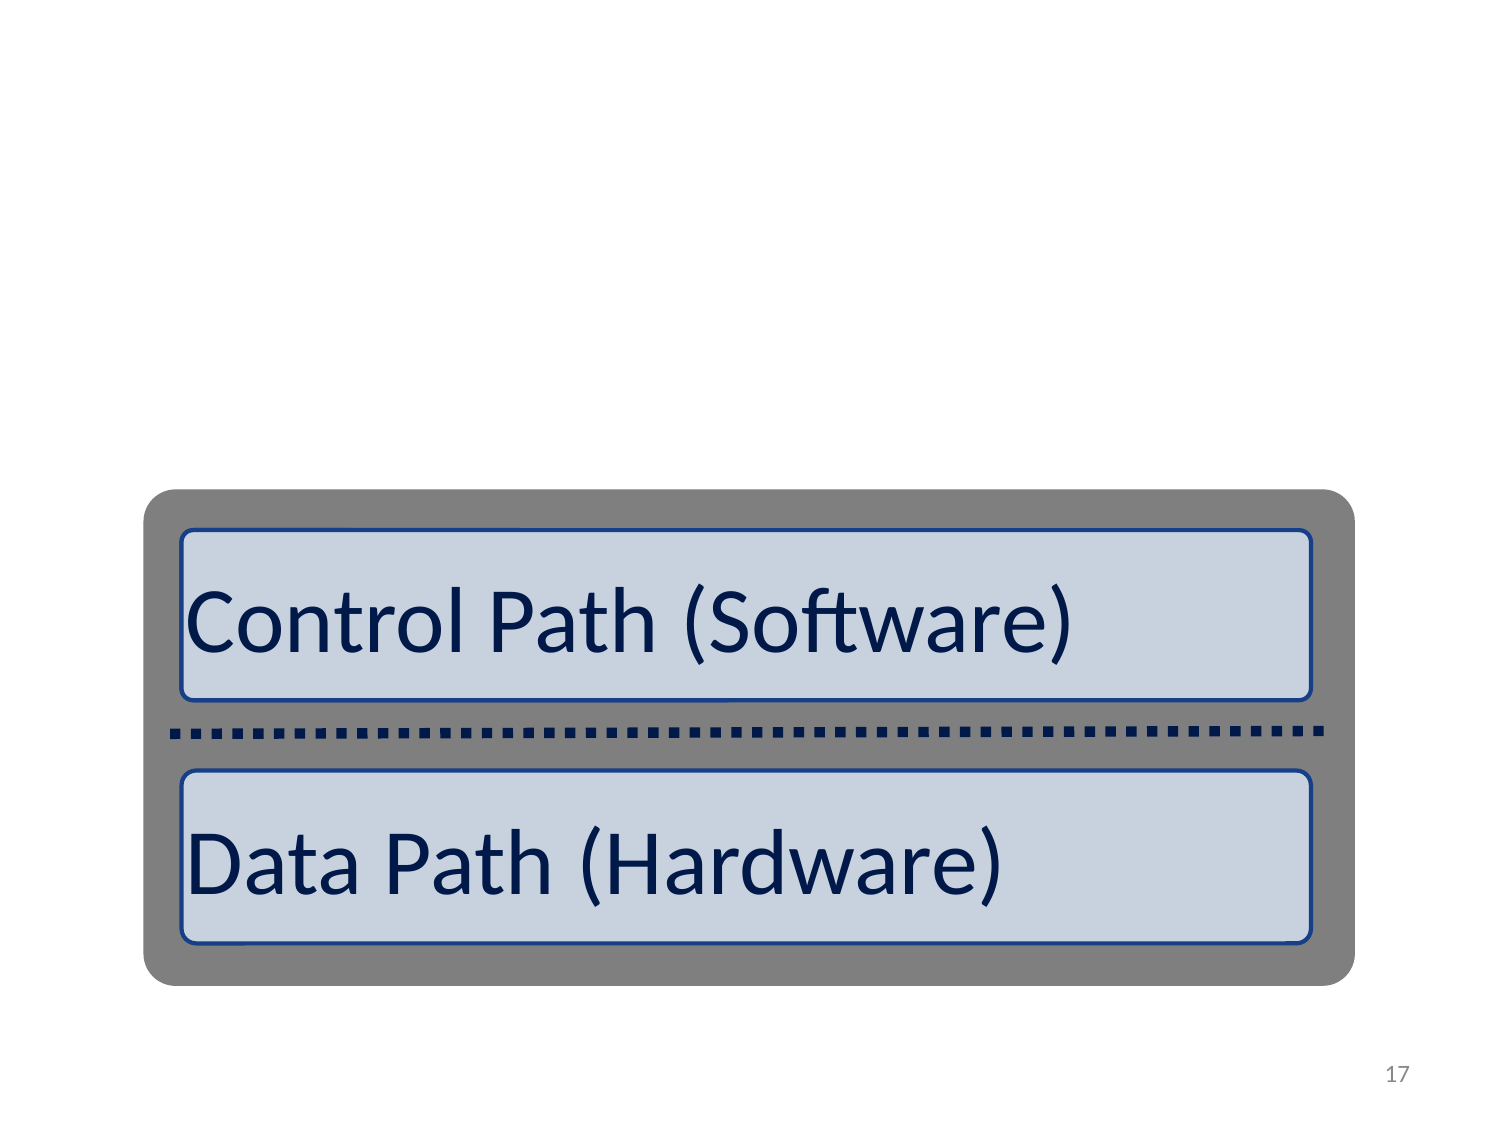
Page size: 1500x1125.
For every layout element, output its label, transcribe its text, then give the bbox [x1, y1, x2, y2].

text_box [143, 489, 1355, 986]
text_box Control Path (Software) [181, 530, 1311, 701]
text_box Data Path (Hardware) [181, 770, 1311, 944]
slide_number 17 [1074, 1042, 1425, 1103]
